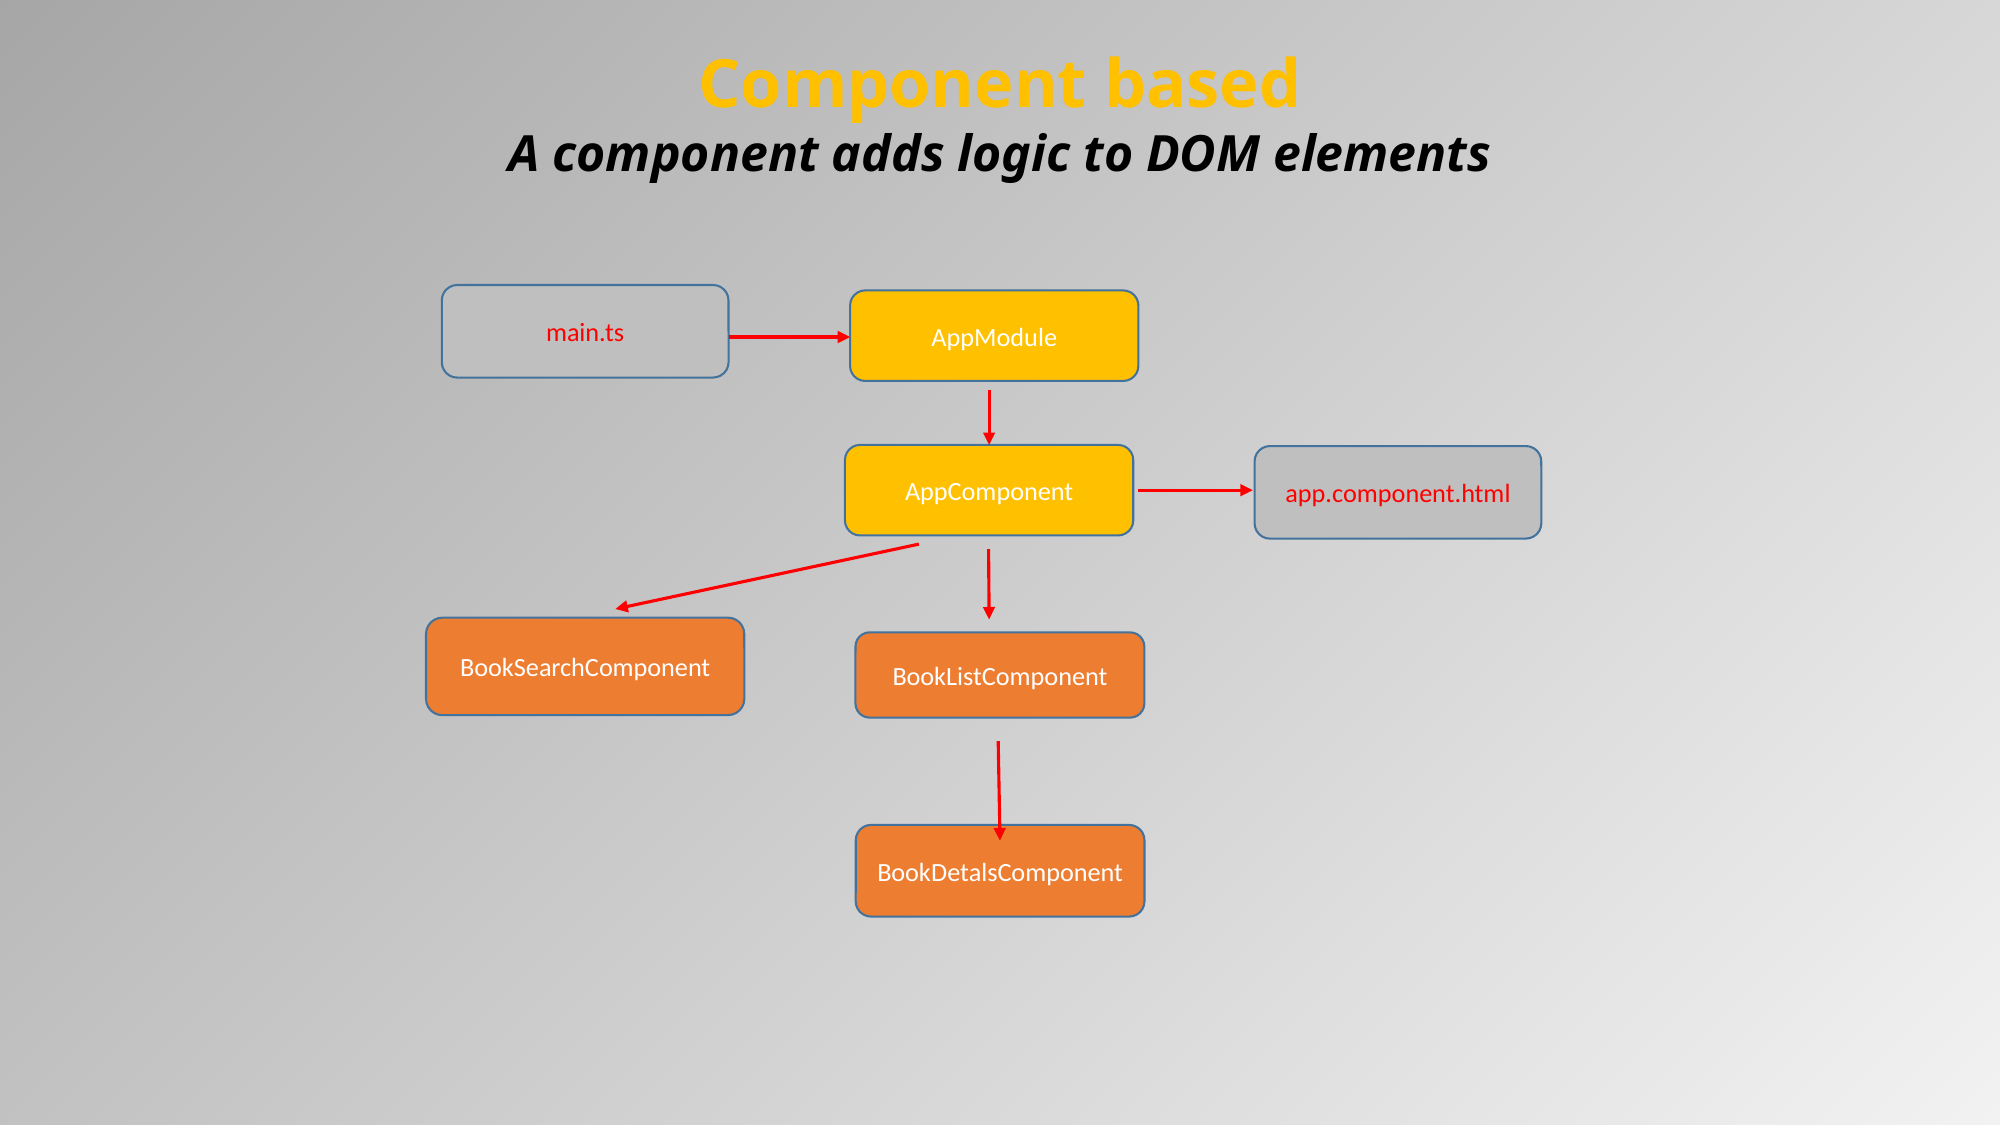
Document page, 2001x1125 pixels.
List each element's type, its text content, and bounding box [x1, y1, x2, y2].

text_box AppModule [849, 289, 1140, 382]
title Component based A component adds logic to DOM elements [359, 46, 1641, 296]
text_box BookDetalsComponent [854, 823, 1146, 918]
text_box main.ts [440, 283, 730, 379]
text_box BookSearchComponent [424, 616, 746, 717]
text_box app.component.html [1253, 445, 1543, 540]
text_box AppComponent [843, 443, 1135, 537]
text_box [615, 544, 919, 610]
text_box BookListComponent [854, 631, 1146, 719]
